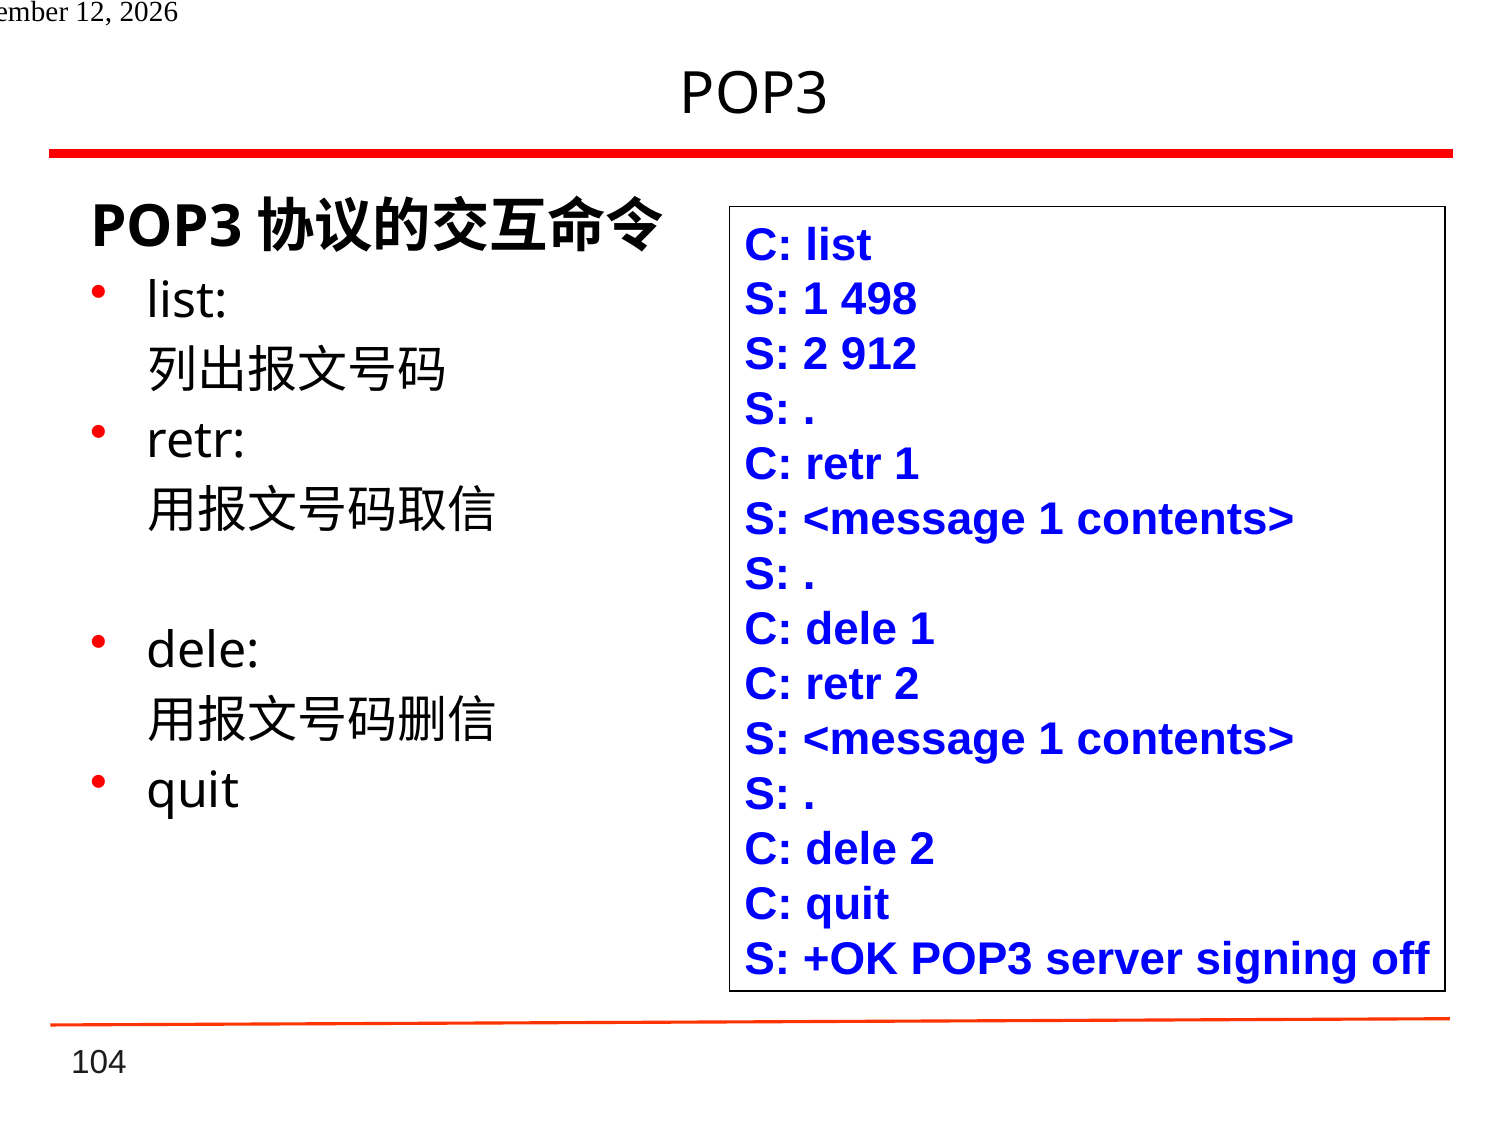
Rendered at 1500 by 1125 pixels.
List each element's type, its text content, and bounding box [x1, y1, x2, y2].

text_box C: list S: 1 498 S: 2 912 S: . C: retr 1 S: <message 1 contents> S: . C: dele 1 C: retr 2 S: <message 1 contents> S: . C: dele 2 C: quit S: +OK POP3 server signing off [729, 206, 1446, 992]
list POP3协议的交互命令 list: 列出报文号码 retr: 用报文号码取信 dele: 用报文号码删信 quit [74, 180, 703, 1000]
title POP3 [52, 37, 1457, 143]
